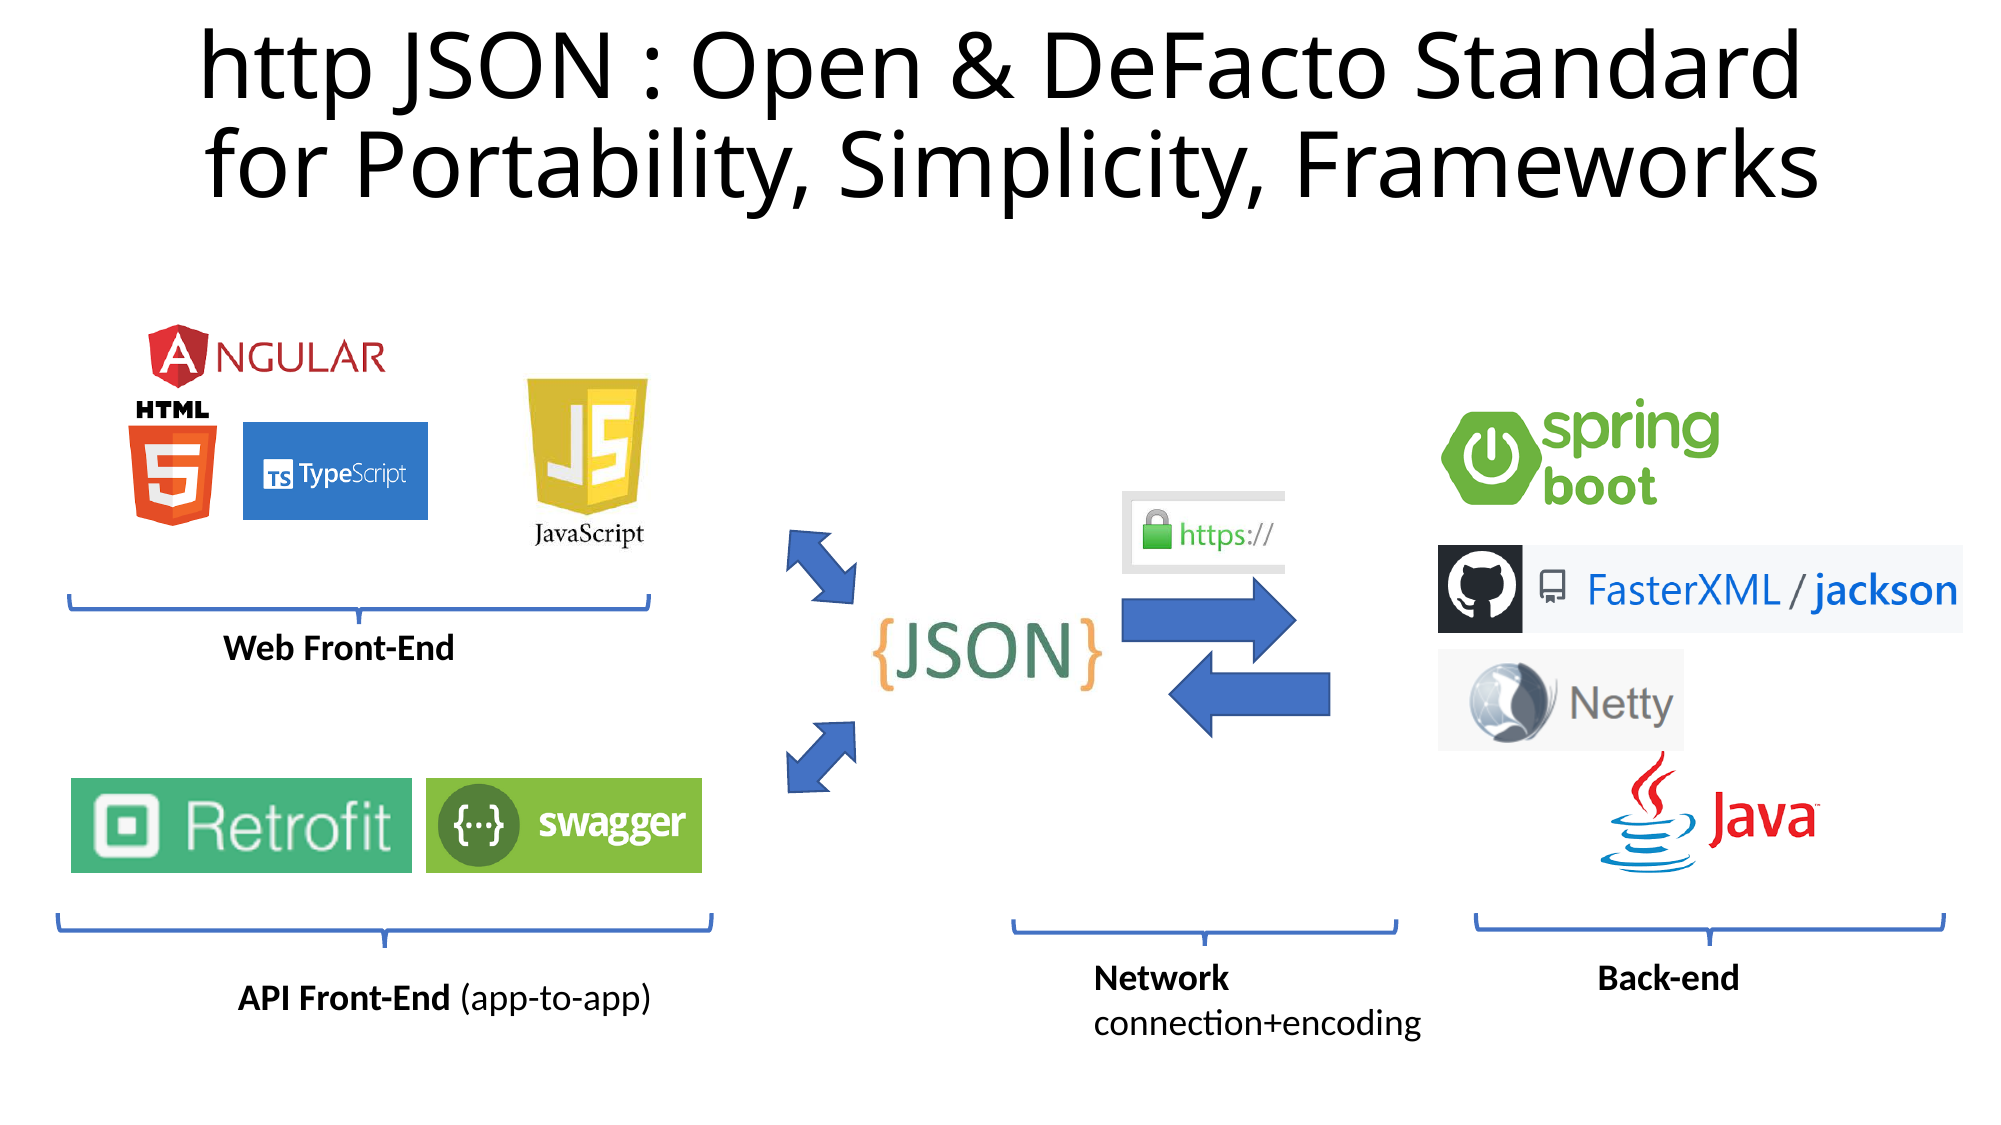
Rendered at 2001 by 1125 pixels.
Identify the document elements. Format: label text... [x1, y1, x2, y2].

picture [1438, 382, 1723, 533]
title http JSON : Open & DeFacto Standard for Portability, Simplicity, Frameworks [151, 9, 1877, 227]
picture [1122, 491, 1285, 574]
text_box API Front-End (app-to-app) [223, 965, 667, 1026]
picture [497, 373, 677, 553]
picture [110, 291, 396, 526]
text_box Network connection+encoding [1079, 945, 1437, 1051]
picture [1438, 545, 1963, 633]
text_box [1168, 650, 1331, 739]
text_box Web Front-End [208, 616, 471, 676]
text_box [68, 594, 650, 625]
text_box [1012, 919, 1397, 945]
text_box [786, 529, 857, 605]
picture [243, 422, 428, 520]
text_box [786, 721, 857, 794]
picture [426, 778, 702, 873]
text_box [1475, 913, 1945, 945]
picture [871, 601, 1117, 704]
picture [71, 778, 412, 873]
picture [1438, 649, 1833, 877]
text_box [1121, 576, 1297, 665]
text_box Back-end [1582, 945, 1756, 1006]
text_box [57, 913, 713, 948]
